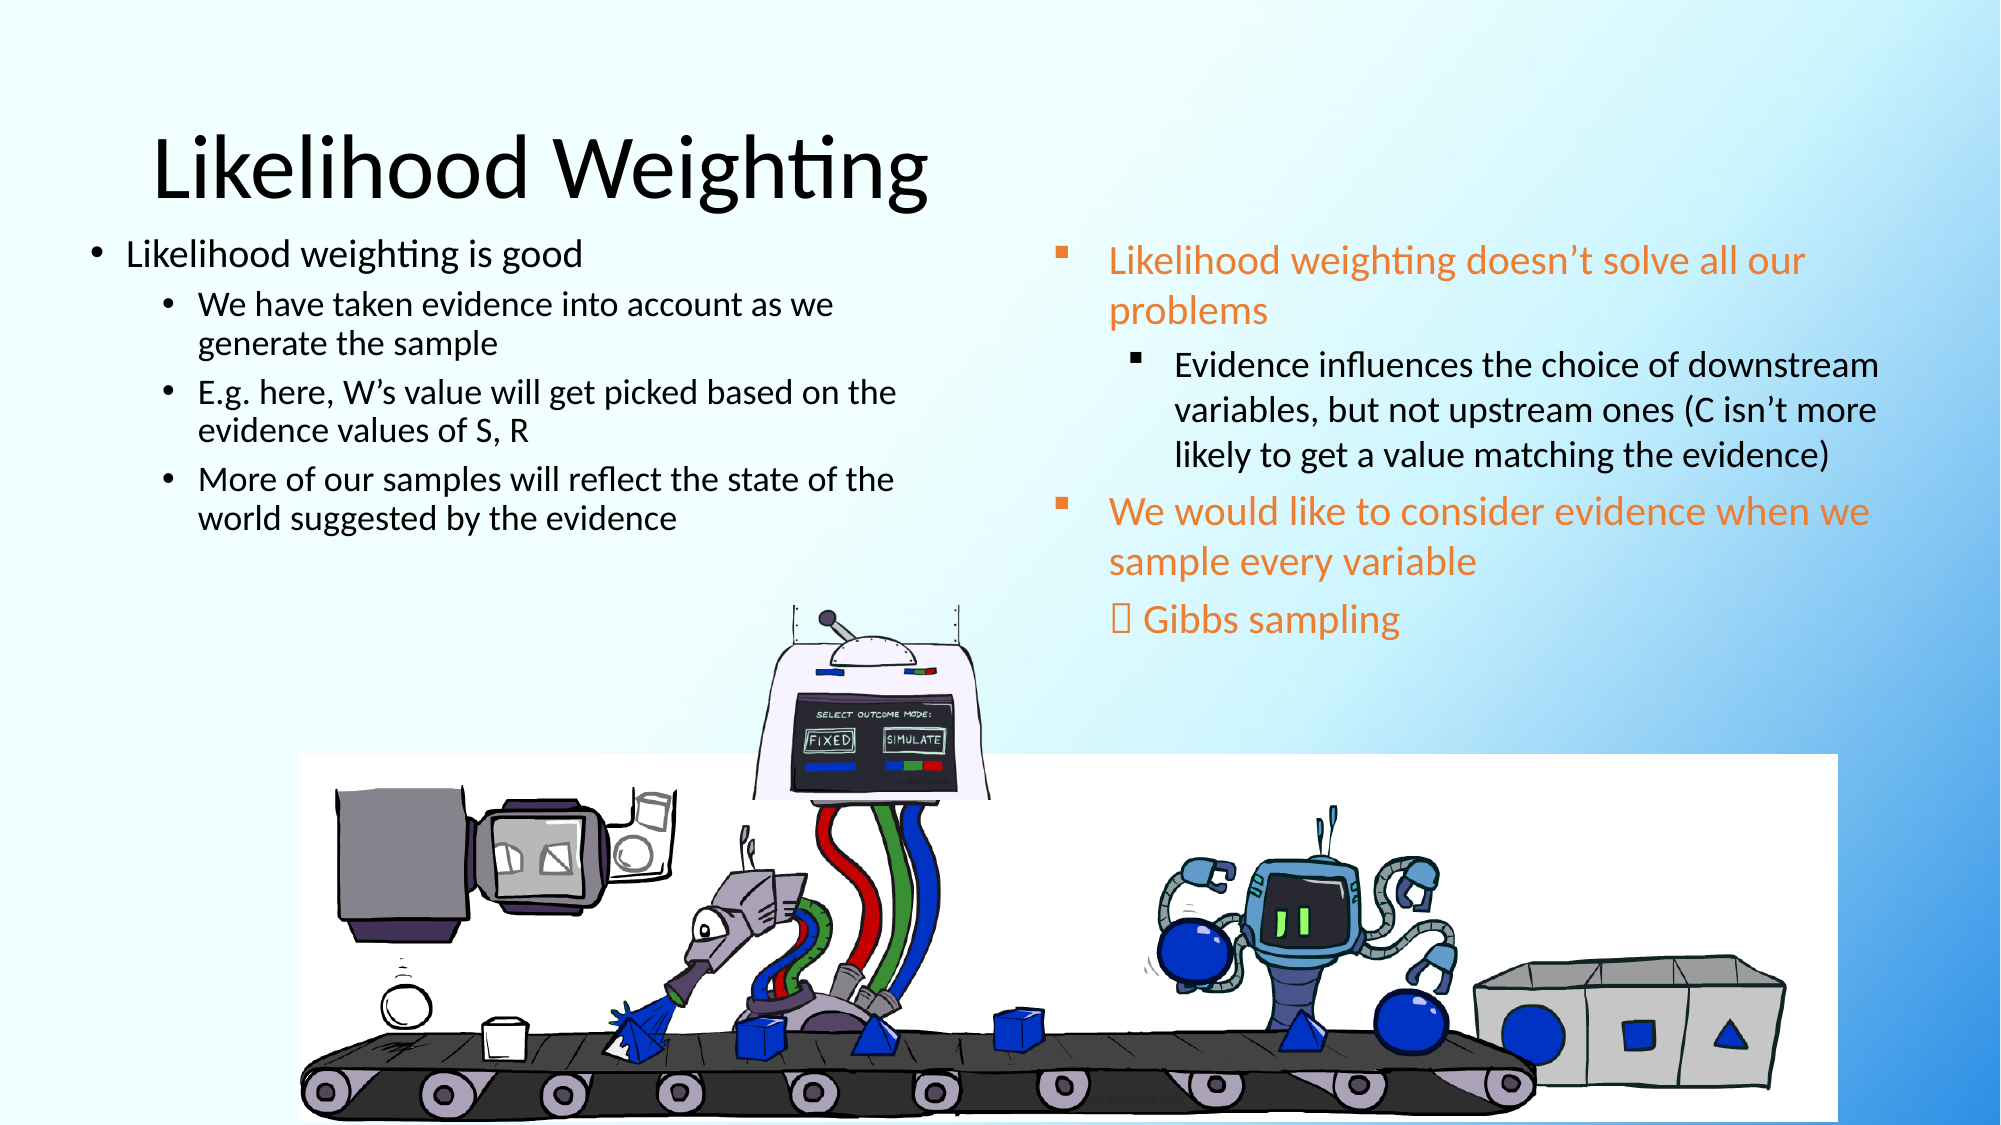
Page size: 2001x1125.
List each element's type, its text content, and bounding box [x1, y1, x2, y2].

text_box Likelihood weighting doesn’t solve all our problems Evidence influences the choice of downstream variables, but not upstream ones (C isn’t more likely to get a value matching the evidence) We would like to consider evidence when we sample every variable  Gibbs sampling [1037, 224, 1950, 968]
picture [0, 0, 2001, 1125]
list Likelihood weighting is good We have taken evidence into account as we generate the sample E.g. here, W’s value will get picked based on the evidence values of S, R More of our samples will reflect the state of the world suggested by the evidence [75, 224, 988, 613]
title Likelihood Weighting [137, 59, 1863, 278]
